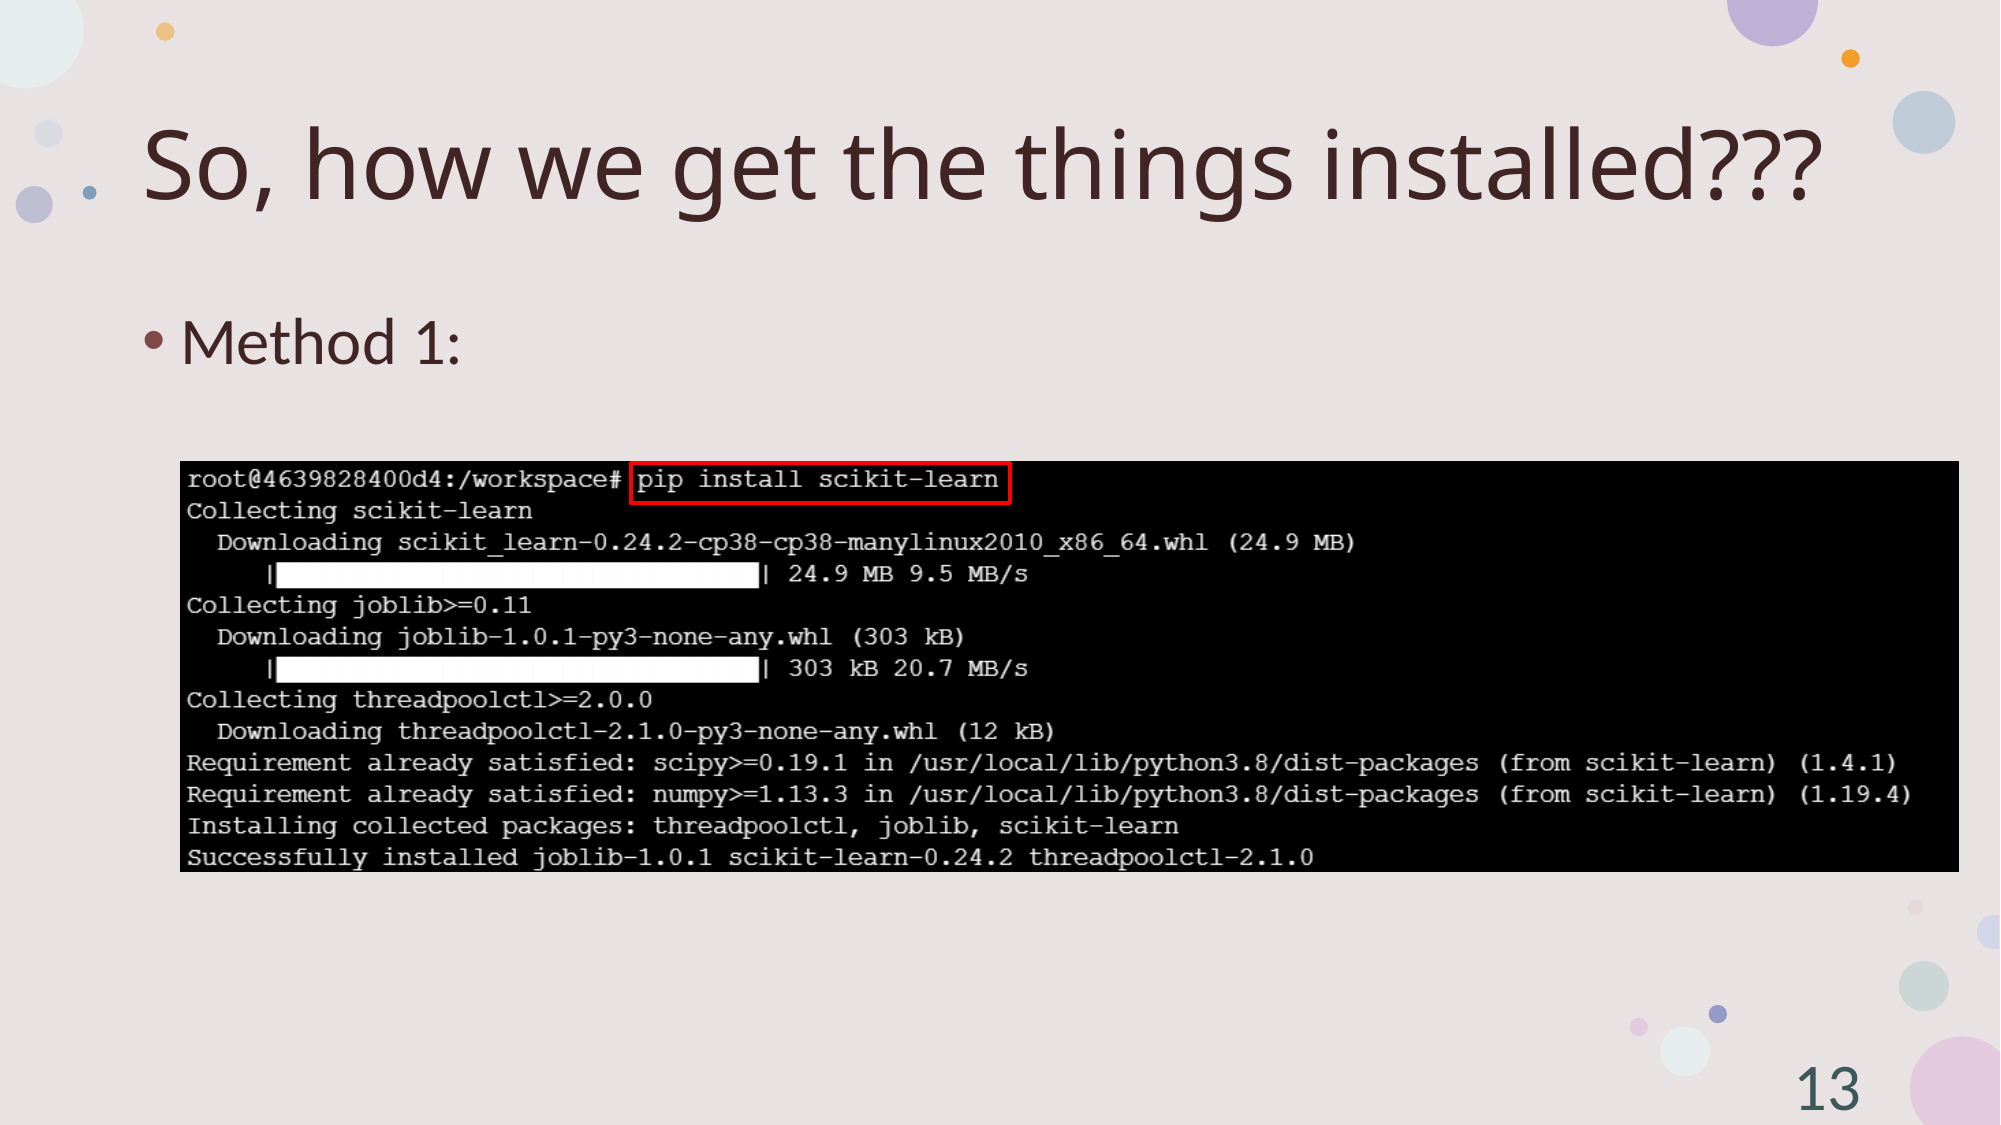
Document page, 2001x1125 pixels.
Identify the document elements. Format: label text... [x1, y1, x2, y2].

list Method 1: [127, 299, 1877, 1014]
picture [180, 461, 1959, 872]
title So, how we get the things installed??? [127, 59, 1877, 278]
slide_number 13 [1426, 1064, 1877, 1103]
